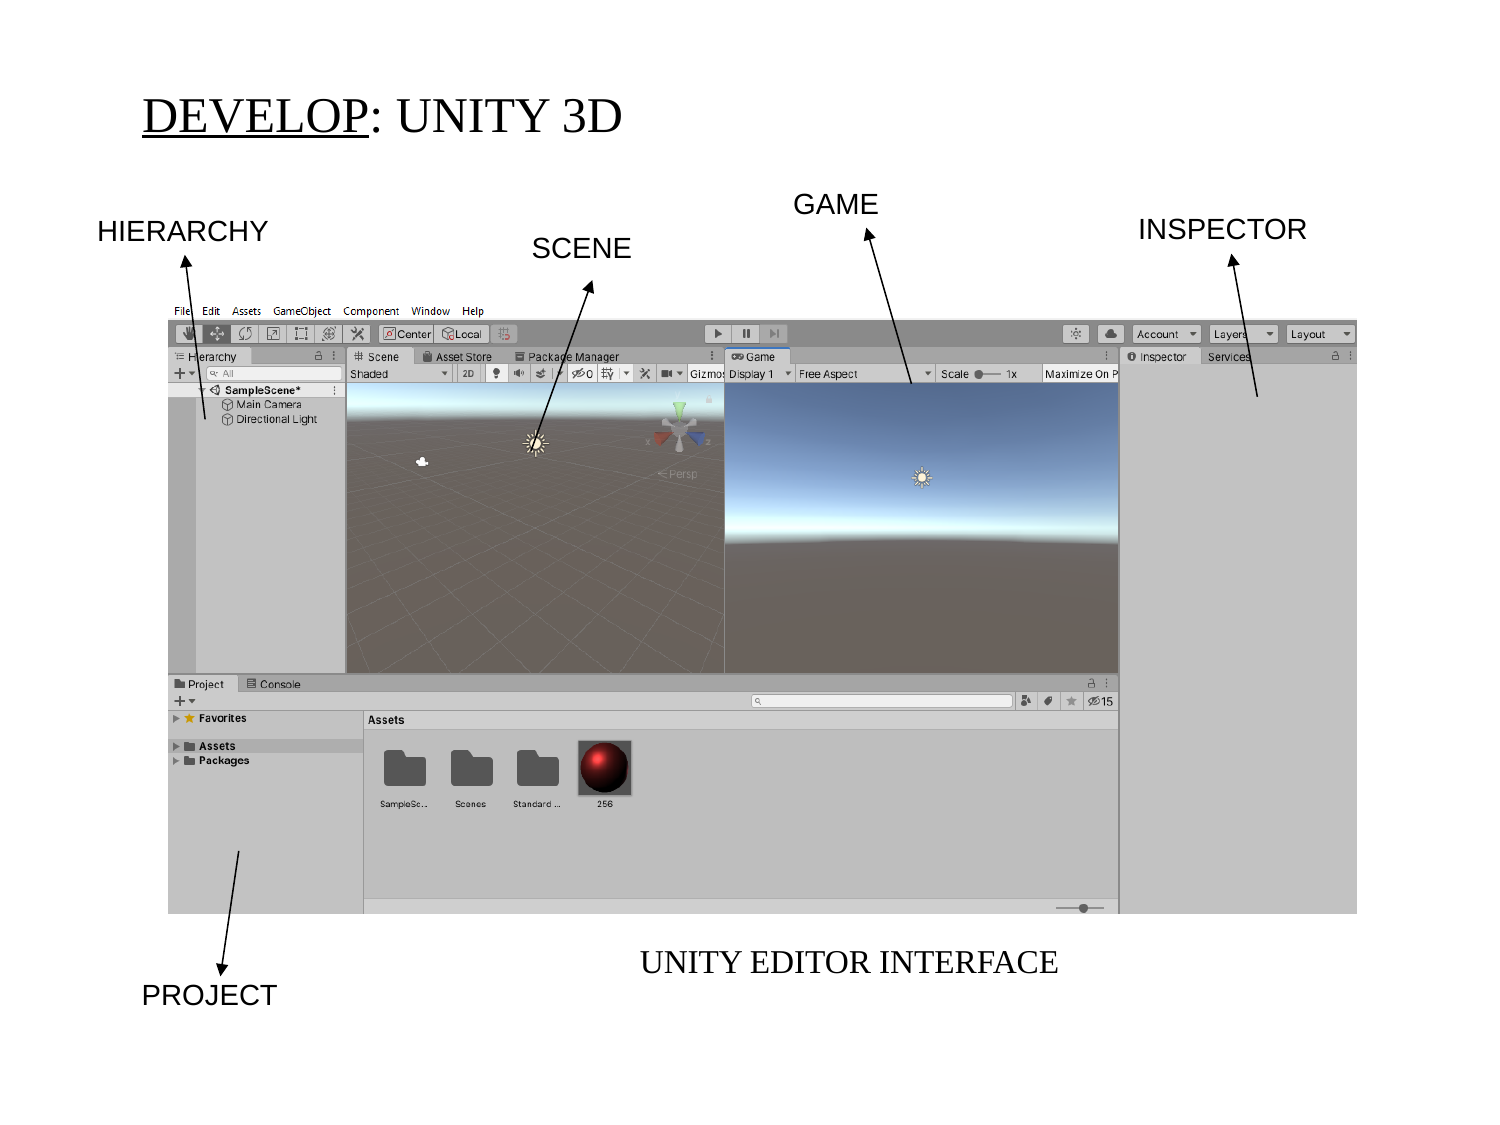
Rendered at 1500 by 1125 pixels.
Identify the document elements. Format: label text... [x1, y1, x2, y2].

text_box GAME [778, 177, 955, 228]
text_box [220, 850, 239, 977]
title DEVELOP: UNITY 3D [127, 60, 1387, 164]
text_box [1231, 253, 1258, 397]
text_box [866, 228, 912, 385]
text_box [184, 255, 206, 420]
text_box HIERARCHY [82, 205, 288, 255]
text_box SCENE [516, 221, 735, 272]
text_box UNITY EDITOR INTERFACE [624, 933, 1083, 988]
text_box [530, 279, 593, 451]
text_box PROJECT [126, 968, 314, 1019]
picture [168, 299, 1357, 914]
text_box INSPECTOR [1123, 203, 1329, 253]
